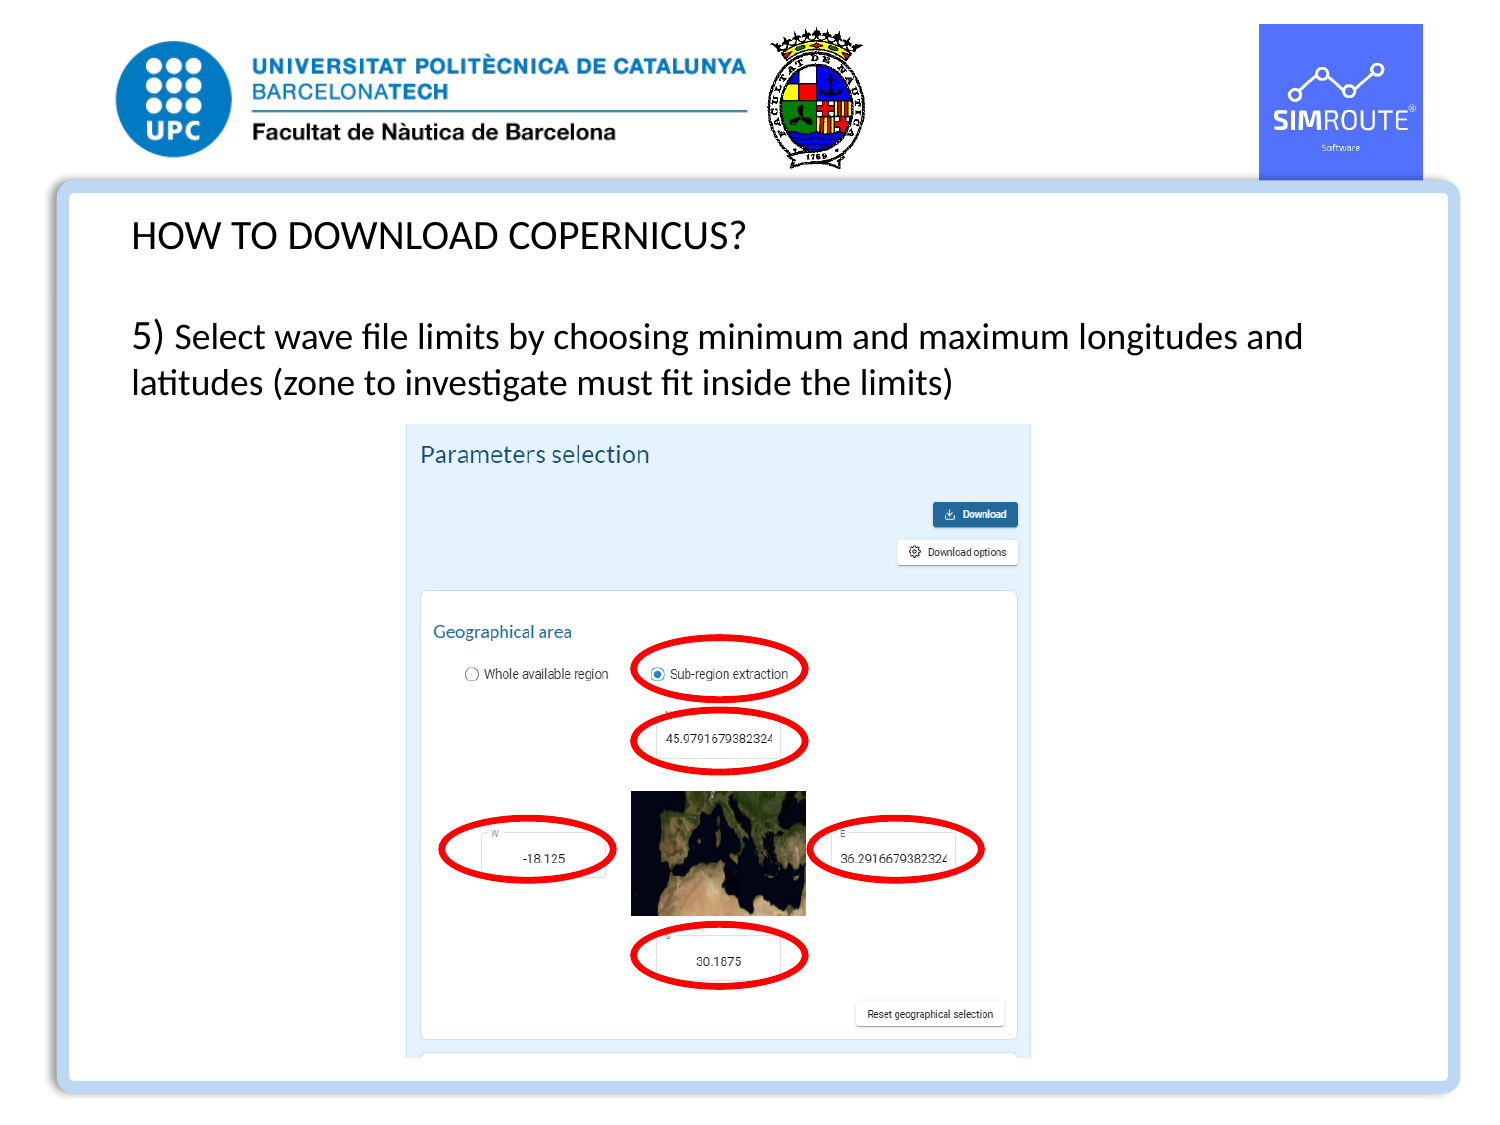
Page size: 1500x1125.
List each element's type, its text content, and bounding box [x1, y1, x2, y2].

slide_number 15 [1059, 1093, 1397, 1103]
text_box HOW TO DOWNLOAD COPERNICUS? 5) Select wave file limits by choosing minimum and maximum longitudes and latitudes (zone to investigate must fit inside the limits) [116, 200, 1401, 460]
picture [406, 424, 1033, 1058]
text_box Copernicus is an EU [61, 185, 1456, 1089]
picture [1259, 24, 1423, 187]
picture [99, 16, 875, 194]
